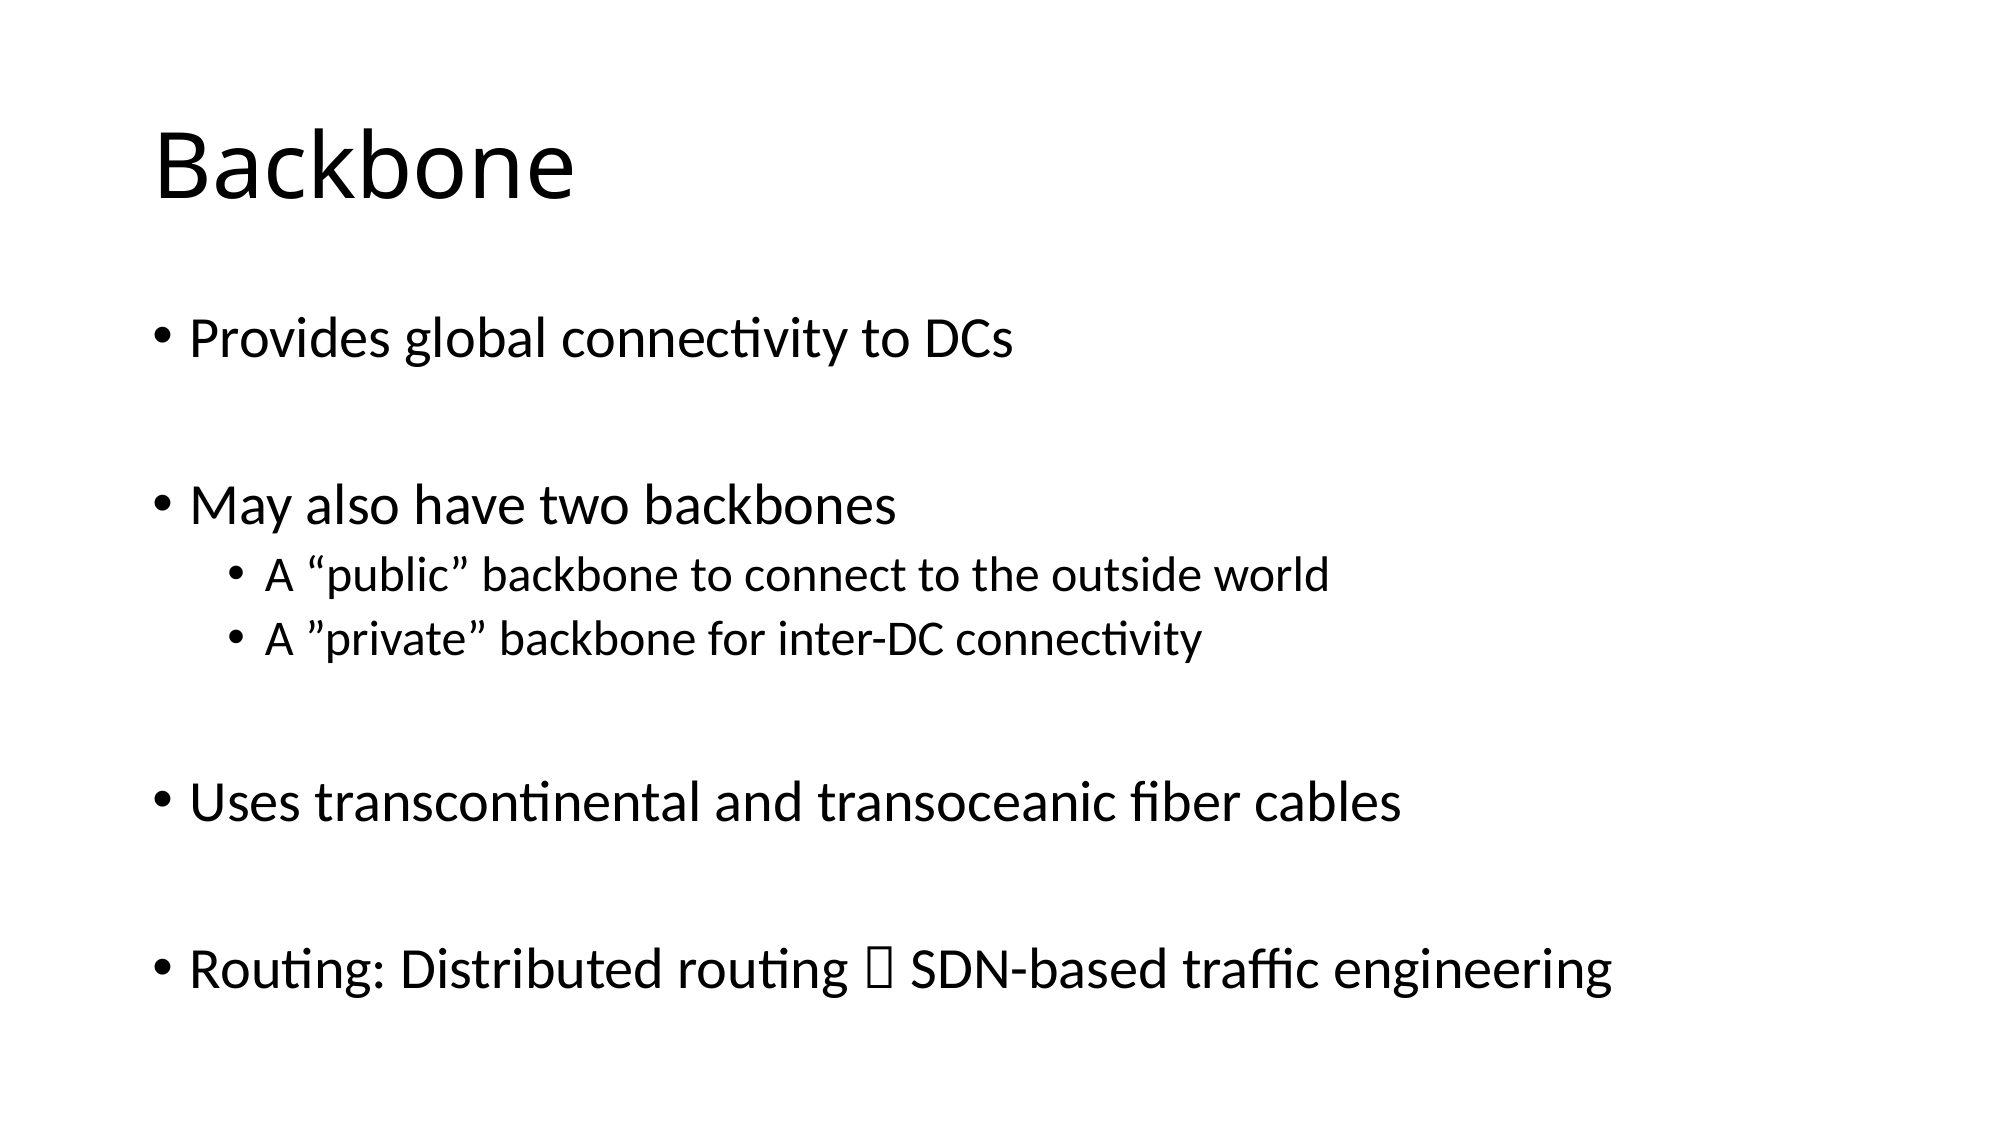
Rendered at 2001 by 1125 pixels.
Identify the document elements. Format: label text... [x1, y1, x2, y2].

list Provides global connectivity to DCs May also have two backbones A “public” backbone to connect to the outside world A ”private” backbone for inter-DC connectivity Uses transcontinental and transoceanic fiber cables Routing: Distributed routing  SDN-based traffic engineering [137, 299, 1863, 1014]
title Backbone [137, 59, 1863, 278]
